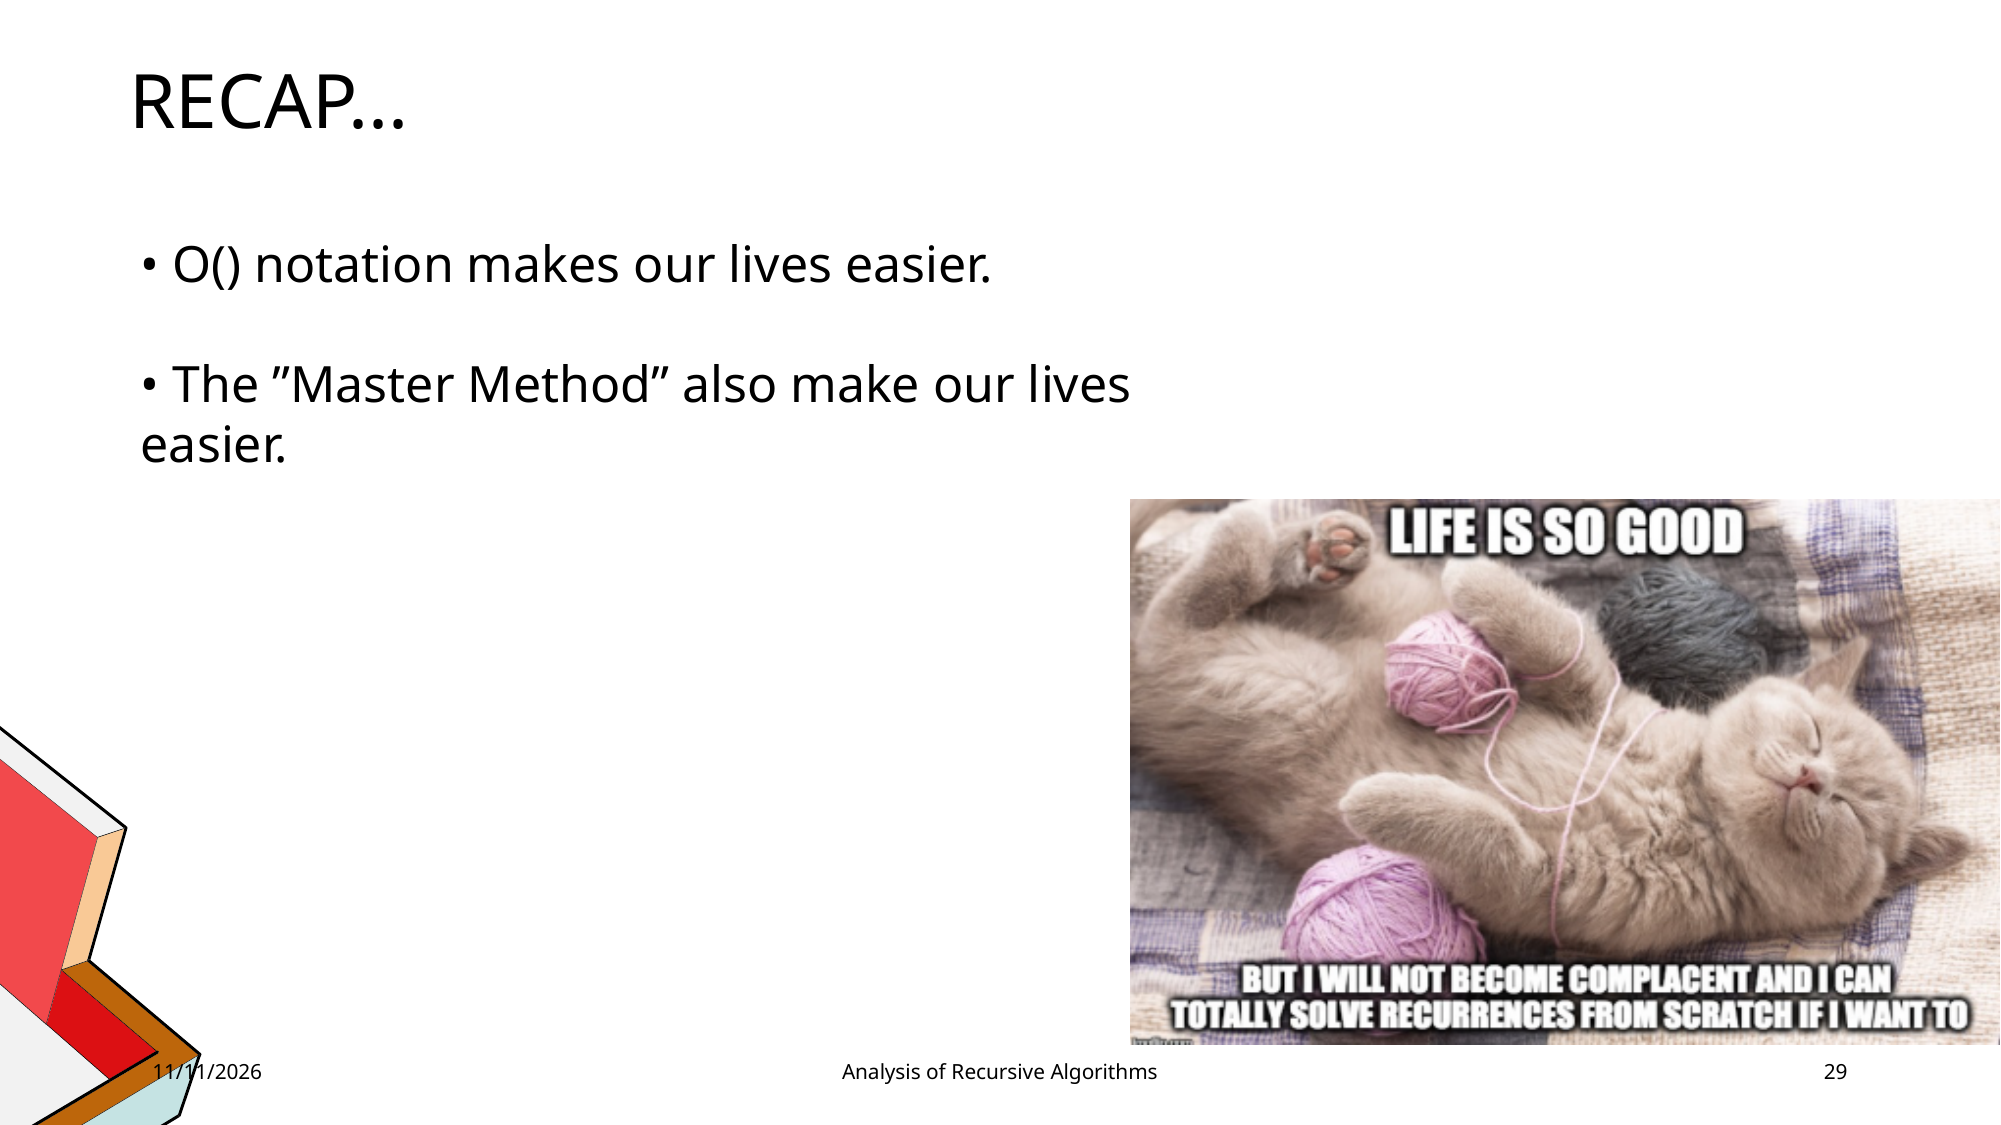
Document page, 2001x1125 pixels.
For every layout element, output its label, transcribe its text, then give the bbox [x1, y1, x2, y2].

text_box RECAP... [114, 46, 1074, 152]
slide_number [137, 1042, 588, 1103]
text_box • O() notation makes our lives easier. • The ”Master Method” also make our lives easier. [125, 225, 1241, 481]
picture [1130, 499, 2000, 1045]
footer Analysis of Recursive Algorithms [662, 1042, 1338, 1103]
slide_number 29 [1412, 1045, 1863, 1103]
